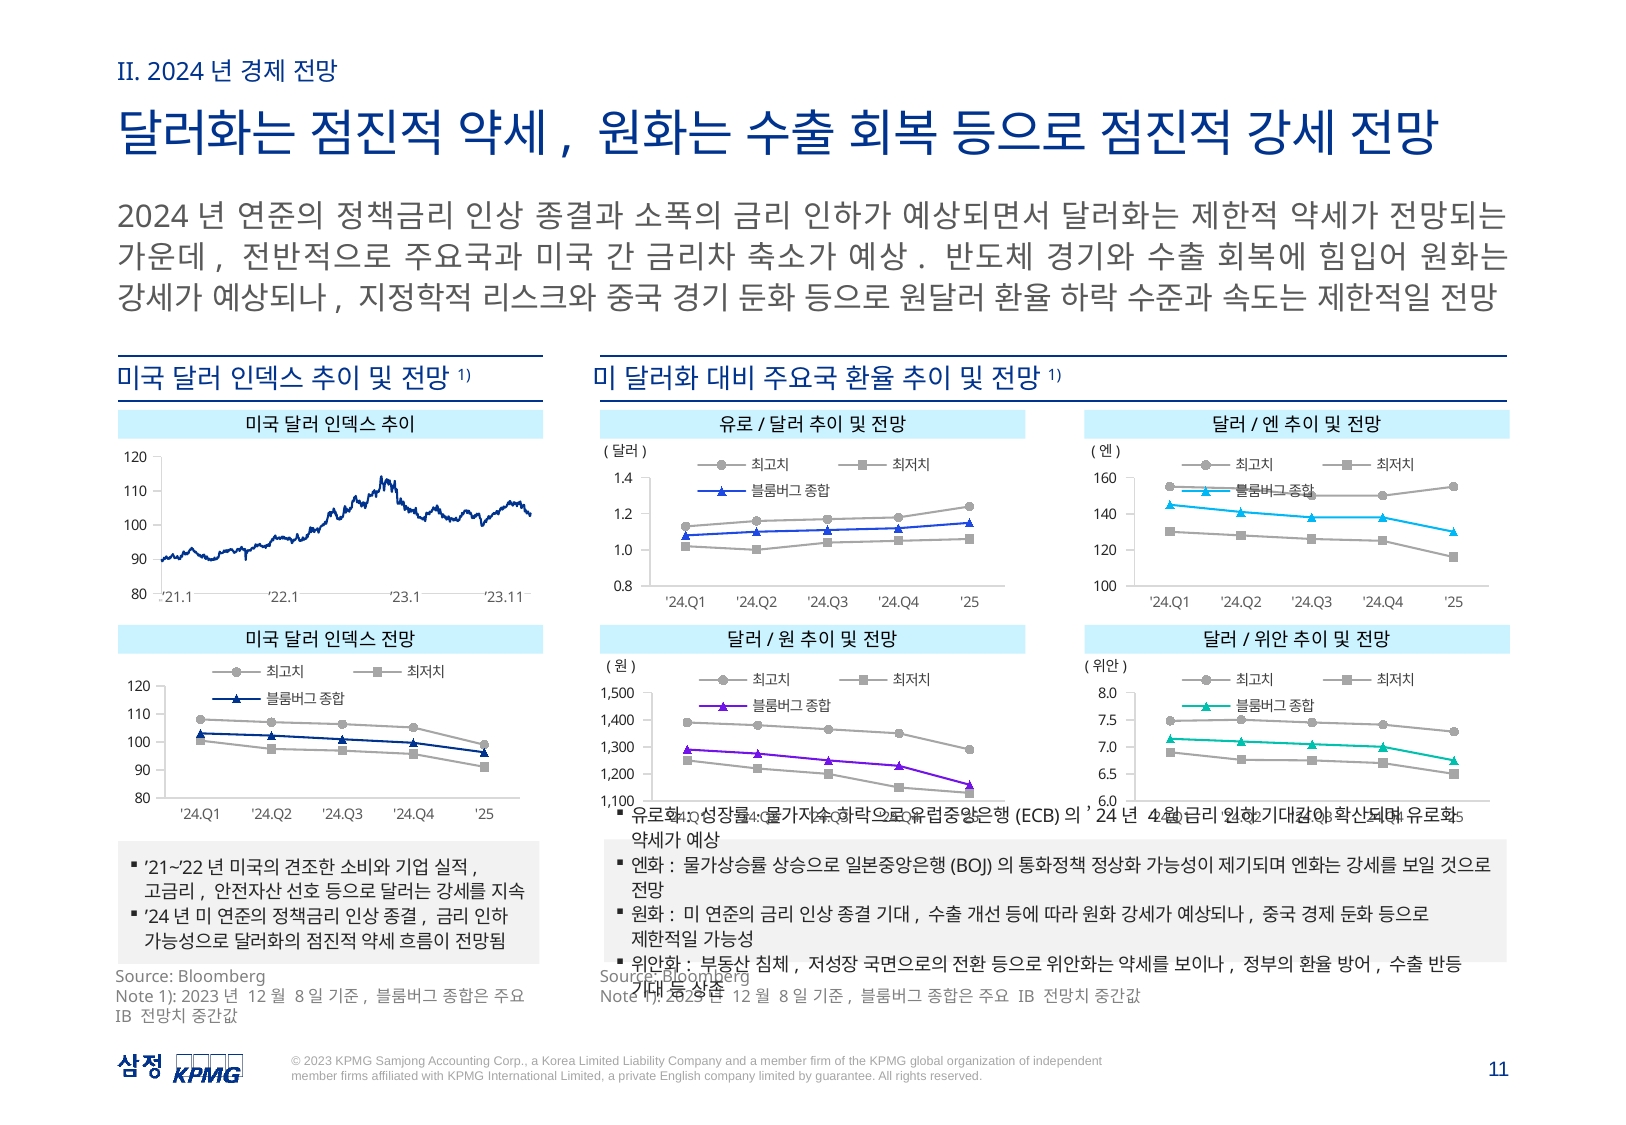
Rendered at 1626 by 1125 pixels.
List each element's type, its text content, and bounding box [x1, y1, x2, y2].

text_box 달러/엔 추이 및 전망 [1084, 409, 1510, 436]
chart [1083, 437, 1513, 624]
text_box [599, 355, 1508, 402]
chart [599, 437, 1029, 624]
text_box 달러/위안 추이 및 전망 [1084, 630, 1510, 652]
text_box 미국 달러 인덱스 추이 [118, 409, 544, 439]
text_box 유로/달러 추이 및 전망 [600, 409, 1026, 437]
text_box 유로화: 성장률·물가지수 하락으로 유럽중앙은행(ECB)의 ’24년 4월 금리 인하 기대감이 확산되며 유로화 약세가 예상 엔화: 물가상승률 상승으로 일본중앙은행(BOJ)의 통화정책 정상화 가능성이 제기되며 엔화는 강세를 보일 것으로 전망 원화: 미 연준의 금리 인상 종결 기대, 수출 개선 등에 따라 원화 강세가 예상되나, 중국 경제 둔화 등으로 제한적일 가능성 위안화: 부동산 침체, 저성장 국면으로의 전환 등으로 위안화는 약세를 보이나, 정부의 환율 방어, 수출 반등 기대 등 상존 [604, 839, 1507, 963]
list II. 2024년 경제 전망 [117, 54, 1510, 85]
chart [599, 652, 1029, 839]
picture [117, 1054, 243, 1083]
text_box 달러/원 추이 및 전망 [600, 630, 1026, 652]
text_box Source: Bloomberg Note 1): 2023년 12월 8일 기준, 블룸버그 종합은 주요 IB 전망치 중간값 [115, 965, 543, 1026]
title 달러화는 점진적 약세, 원화는 수출 회복 등으로 점진적 강세 전망 [117, 85, 1510, 161]
chart [114, 645, 544, 837]
list 2024년 연준의 정책금리 인상 종결과 소폭의 금리 인하가 예상되면서 달러화는 제한적 약세가 전망되는 가운데, 전반적으로 주요국과 미국 간 금리차 축소가 예상. 반도체 경기와 수출 회복에 힘입어 원화는 강세가 예상되나, 지정학적 리스크와 중국 경기 둔화 등으로 원달러 환율 하락 수준과 속도는 제한적일 전망 [117, 192, 1510, 311]
text_box 미국 달러 인덱스 전망 [118, 624, 544, 644]
chart [1084, 652, 1513, 839]
text_box Source: Bloomberg Note 1): 2023년 12월 8일 기준, 블룸버그 종합은 주요 IB 전망치 중간값 [599, 965, 1295, 1006]
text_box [117, 355, 544, 402]
text_box ’21~’22년 미국의 견조한 소비와 기업 실적, 고금리, 안전자산 선호 등으로 달러는 강세를 지속 ’24년 미 연준의 정책금리 인상 종결, 금리 인하 가능성으로 달러화의 점진적 약세 흐름이 전망됨 [118, 844, 540, 964]
chart [114, 443, 540, 608]
